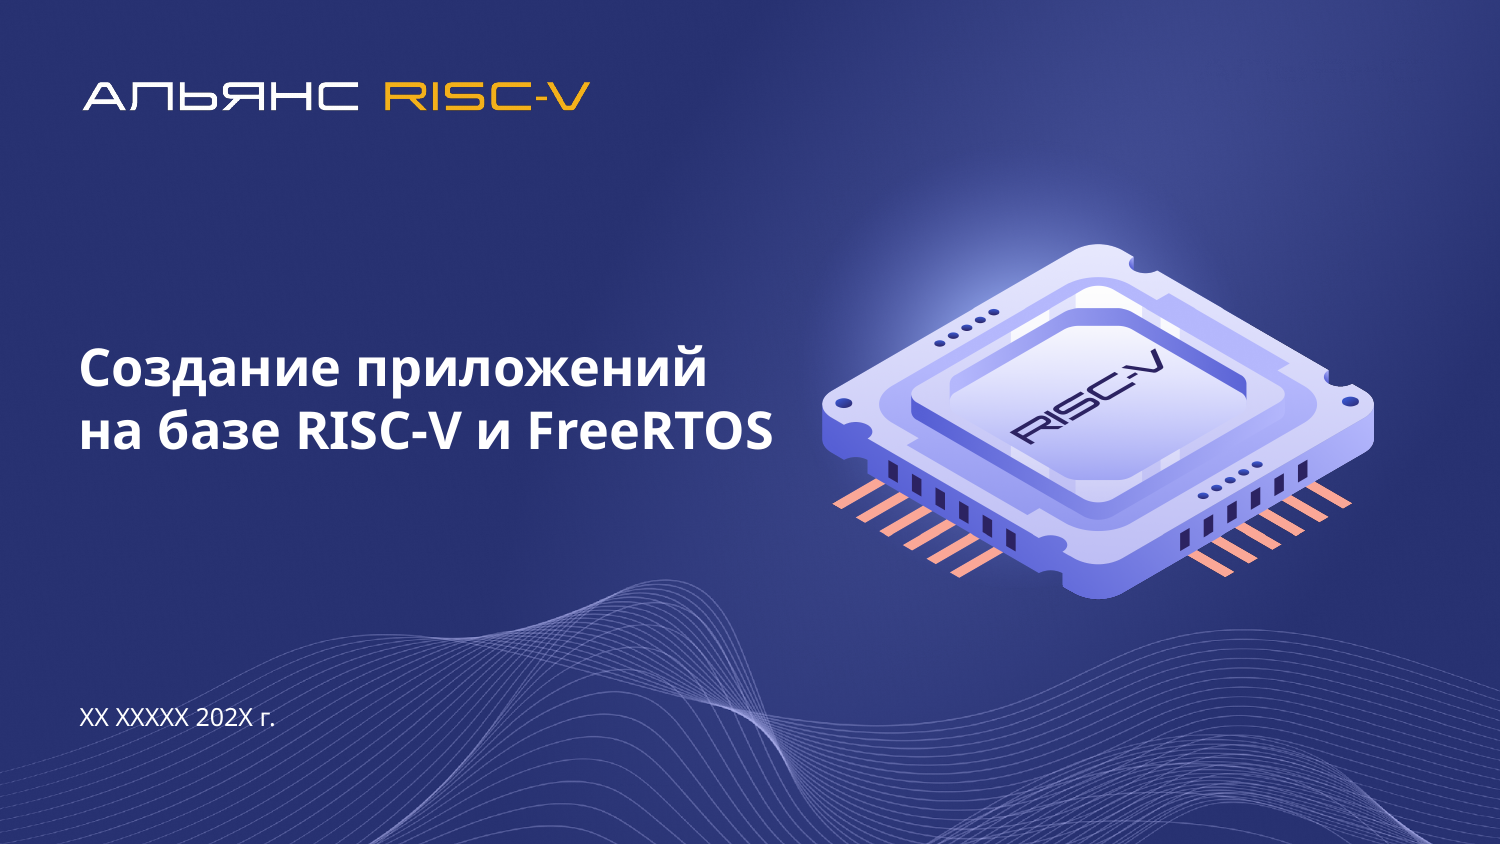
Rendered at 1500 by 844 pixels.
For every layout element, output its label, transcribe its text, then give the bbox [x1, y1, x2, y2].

subtitle XX XXXXX 202X г. [64, 681, 470, 749]
title Создание приложений на базе RISC‑V и FreeRTOS [63, 319, 800, 536]
picture [0, 0, 1500, 844]
